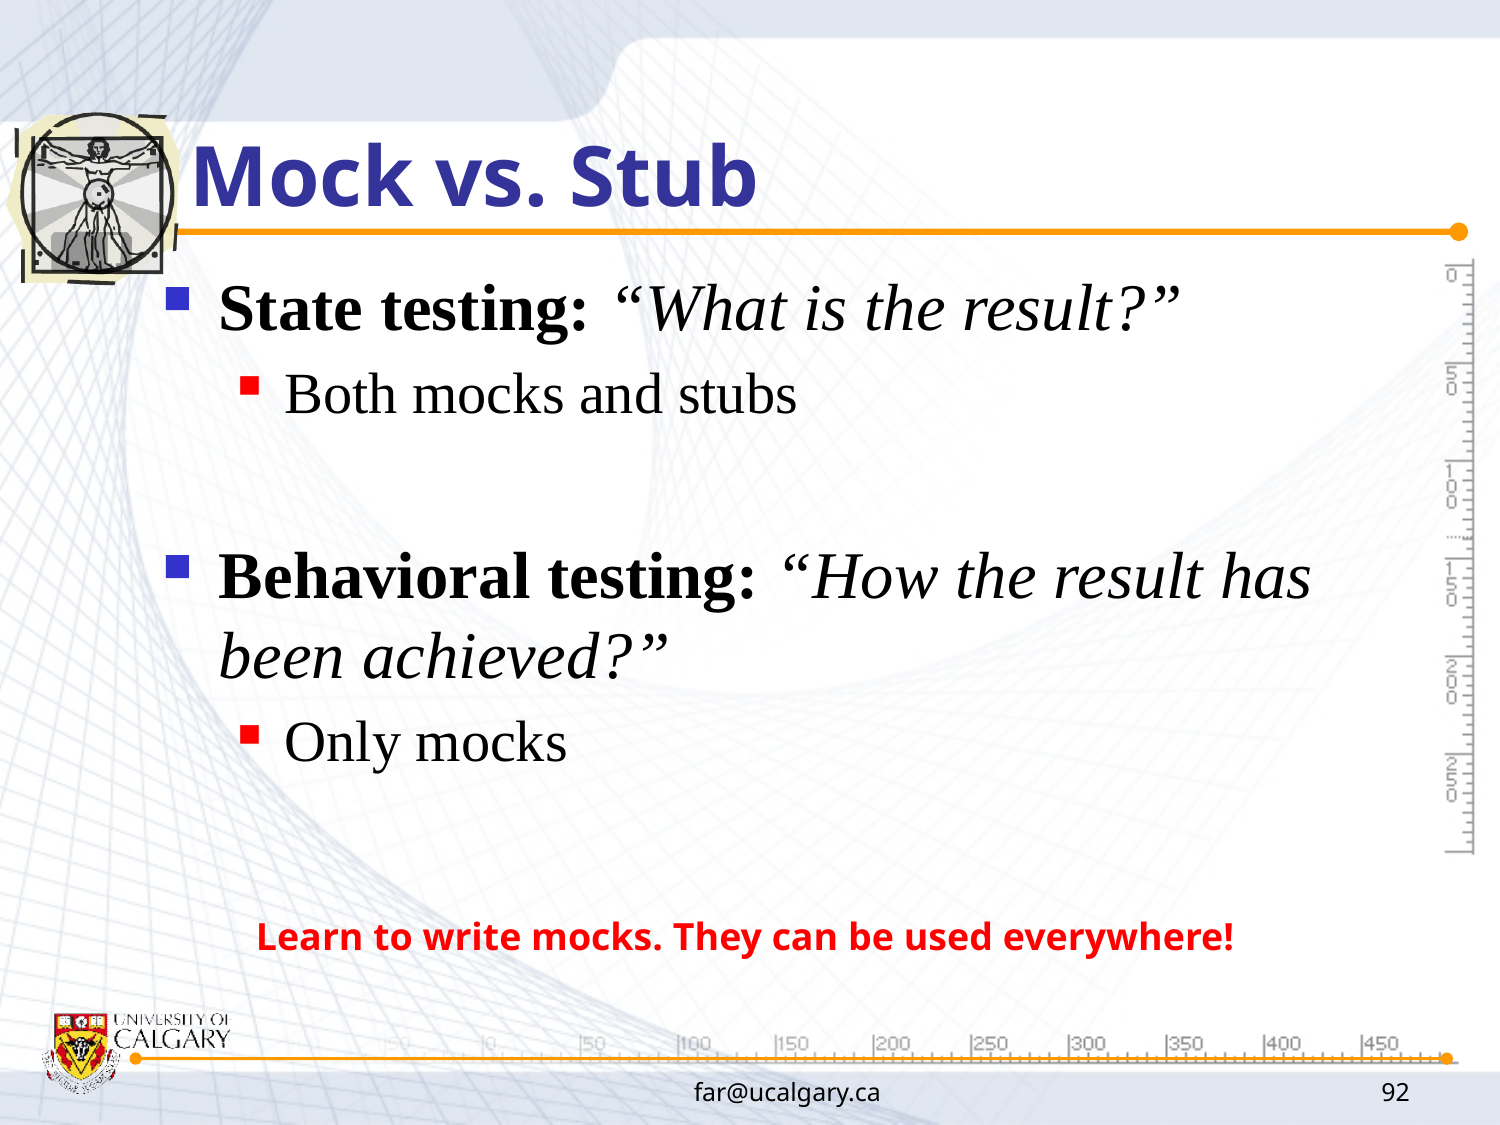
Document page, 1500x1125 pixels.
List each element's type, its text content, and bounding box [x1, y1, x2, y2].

title Mock vs. Stub [174, 42, 1468, 231]
footer far@ucalgary.ca [549, 1051, 1026, 1118]
list State testing: “What is the result?” Both mocks and stubs Behavioral testing: “How the result has been achieved?” Only mocks [147, 255, 1461, 1000]
slide_number 92 [1112, 1051, 1426, 1118]
picture [0, 0, 1500, 1125]
text_box Learn to write mocks. They can be used everywhere! [241, 905, 1251, 965]
